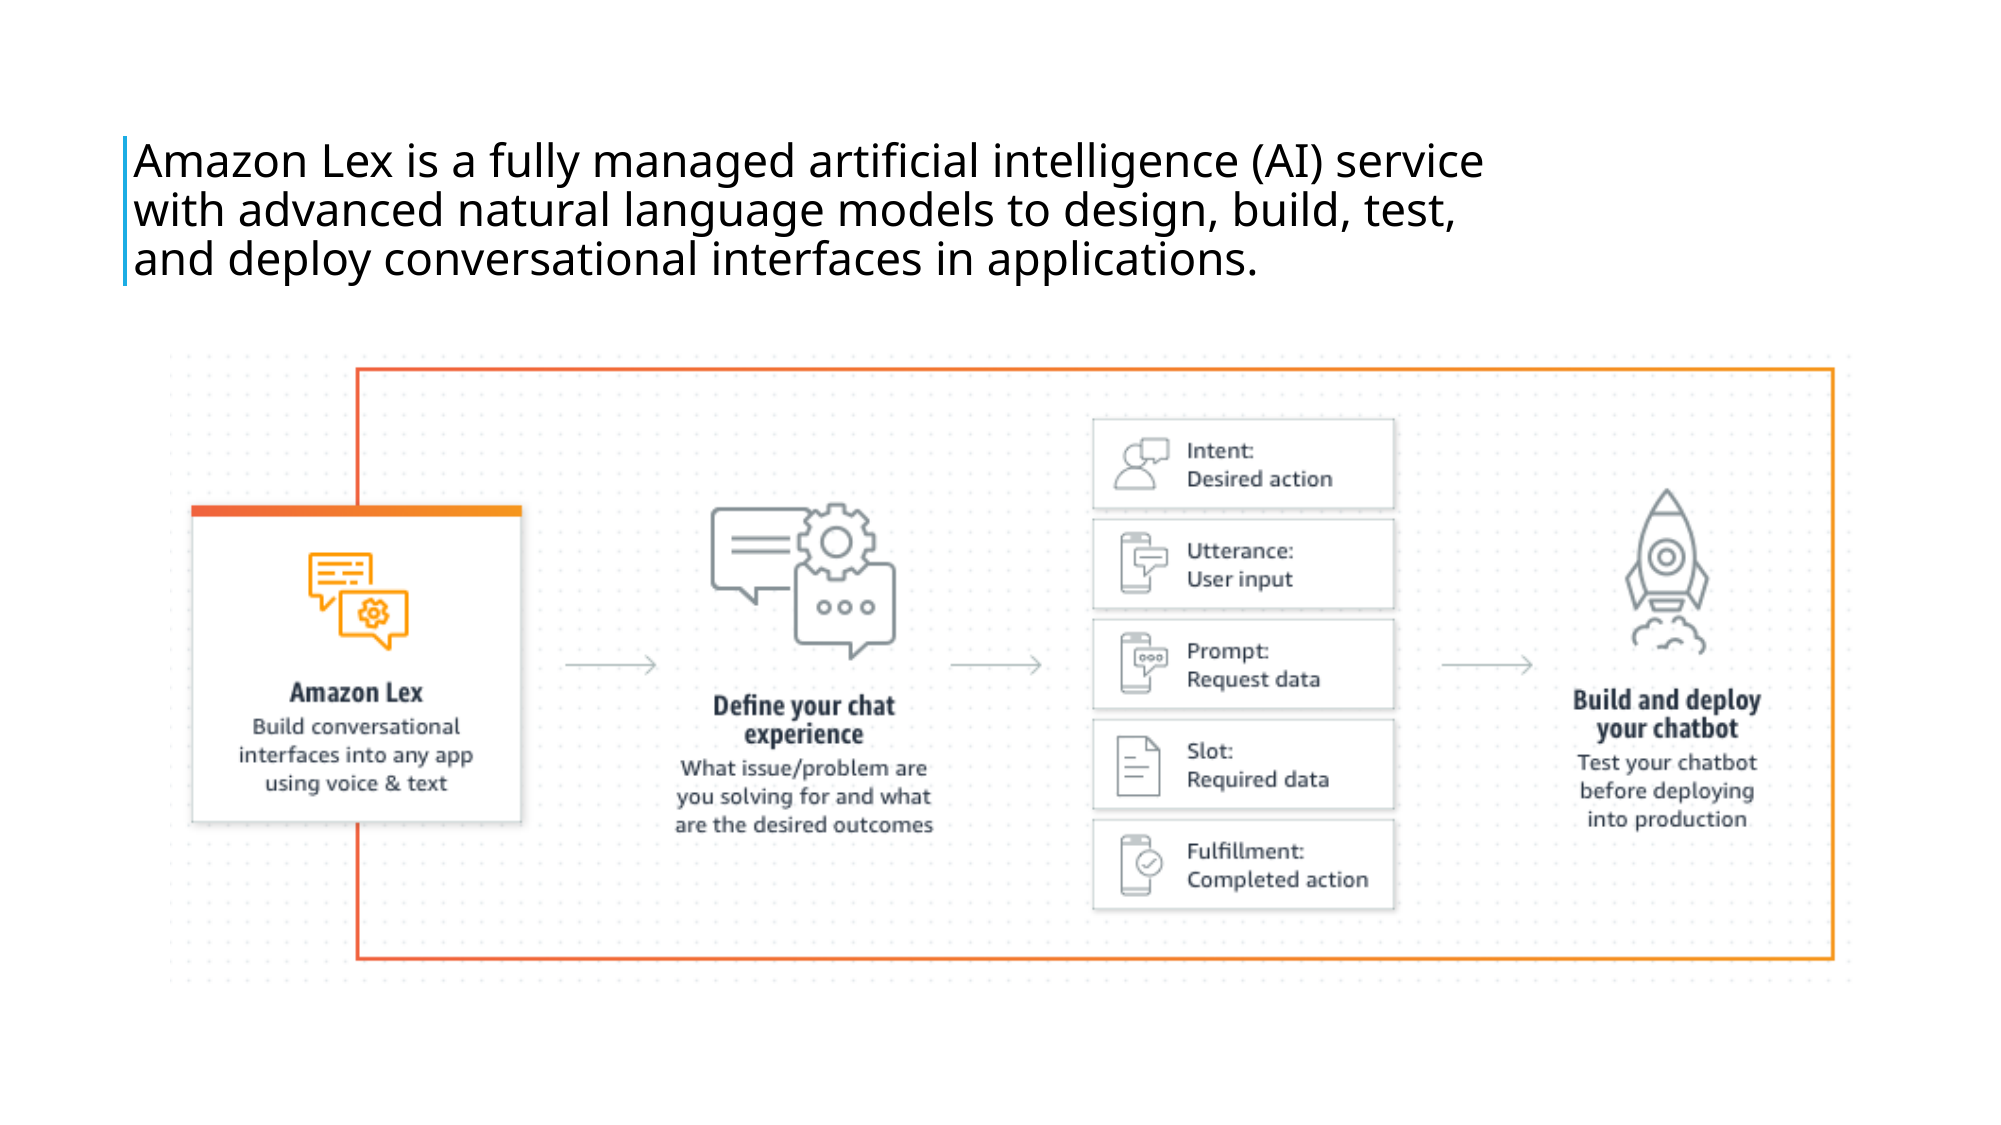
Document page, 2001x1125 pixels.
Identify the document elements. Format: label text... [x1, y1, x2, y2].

picture [169, 352, 1854, 992]
list Amazon Lex is a fully managed artificial intelligence (AI) service with advanced natural language models to design, build, test, and deploy conversational interfaces in applications. [110, 129, 1543, 991]
